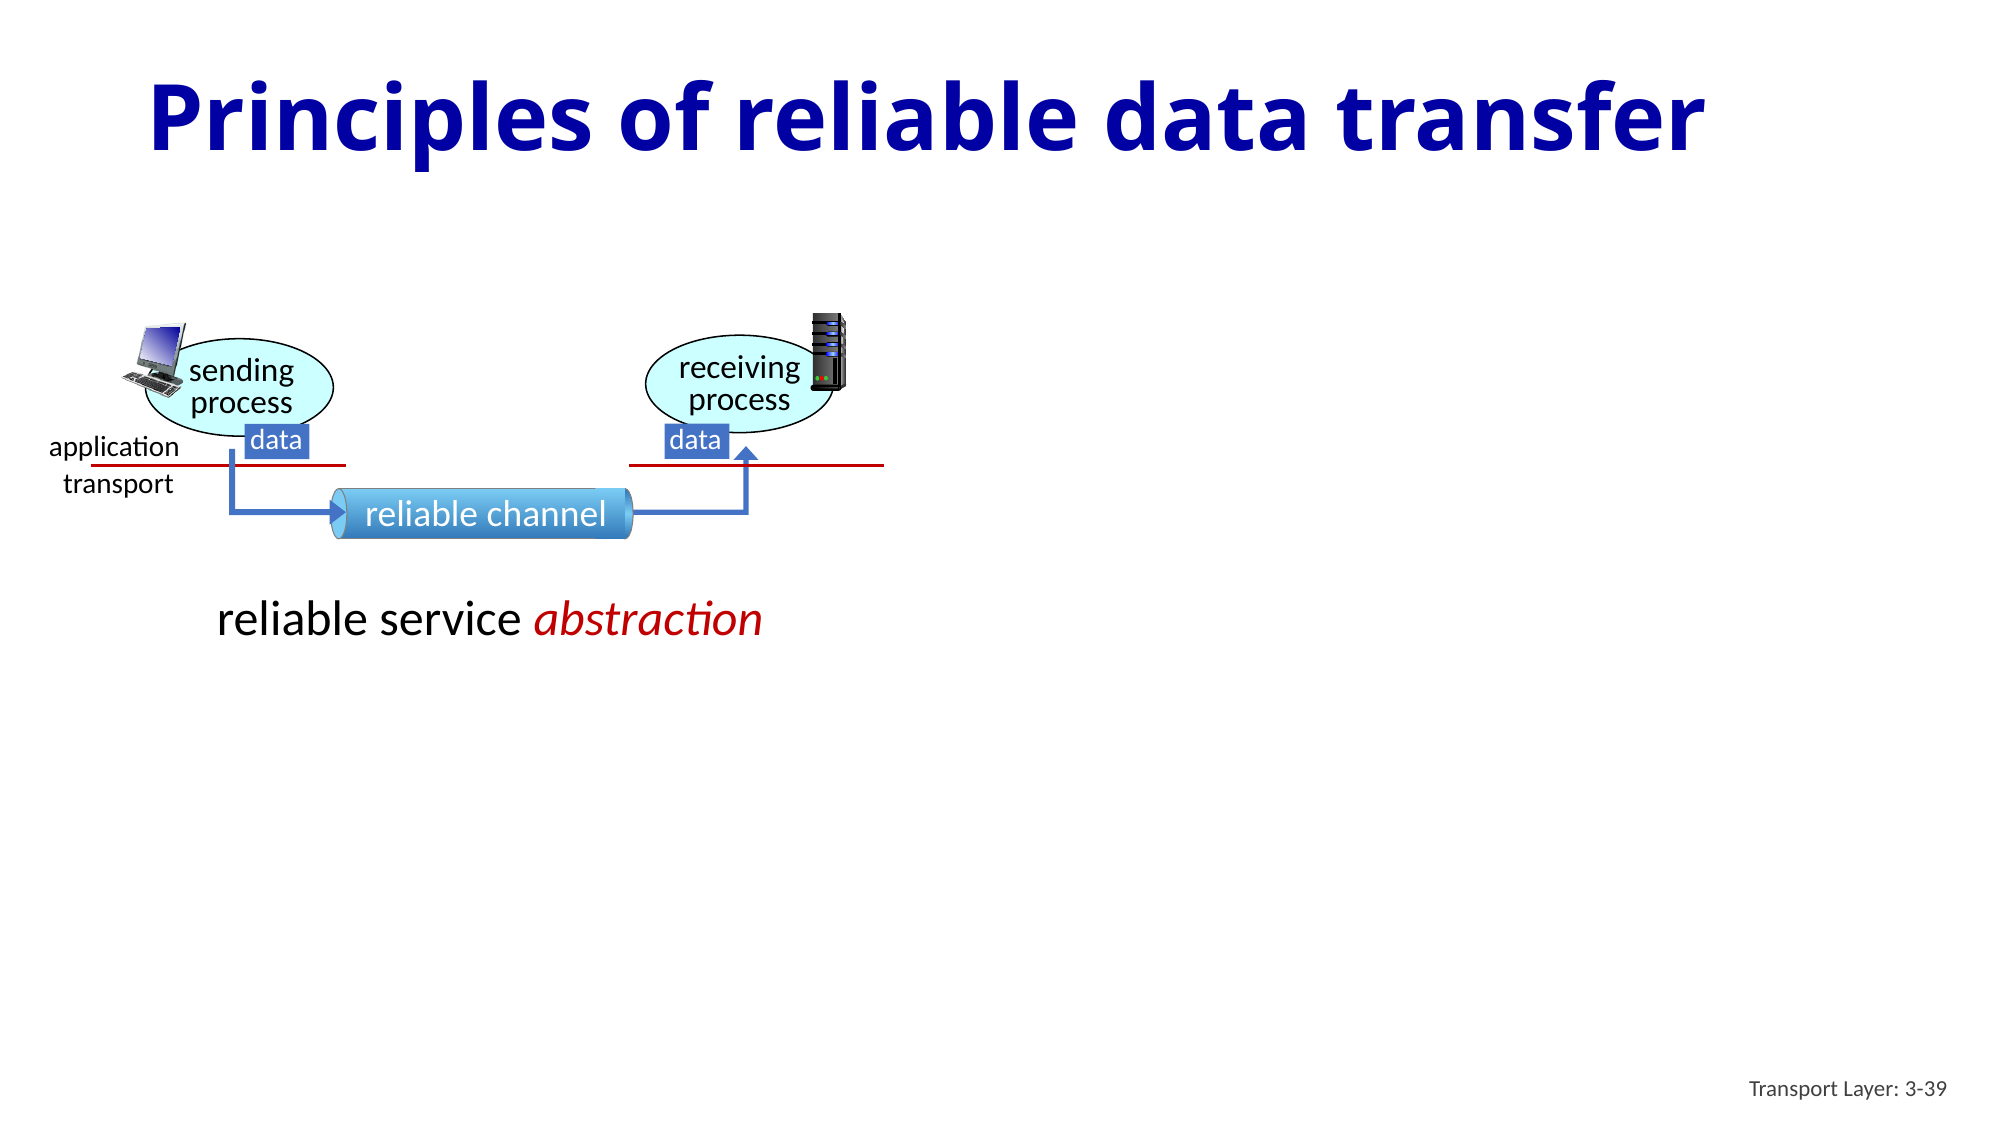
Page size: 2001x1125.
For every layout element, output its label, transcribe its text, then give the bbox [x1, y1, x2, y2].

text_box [39, 313, 884, 654]
title Principles of reliable data transfer [131, 47, 1952, 195]
slide_number Transport Layer: 3-39 [1512, 1056, 1963, 1117]
